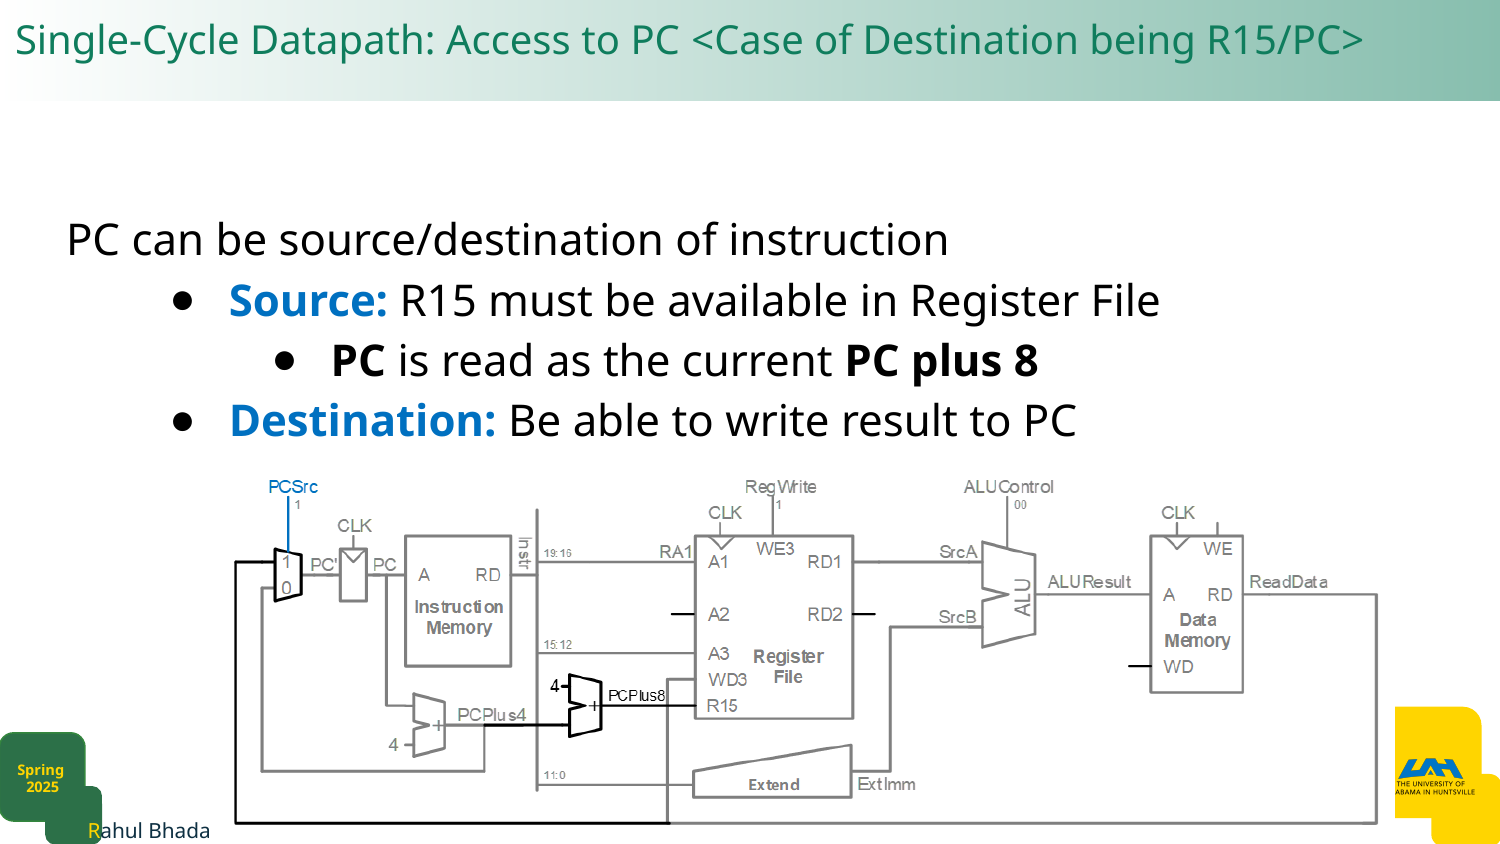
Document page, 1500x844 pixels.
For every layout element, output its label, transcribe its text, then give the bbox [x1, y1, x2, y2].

title Single-Cycle Datapath: Access to PC​ <Case of Destination being R15/PC> [0, 0, 1500, 101]
list PC can be source/destination of instruction​ Source: R15 must be available in Register File​ PC is read as the current PC plus 8​ Destination: Be able to write result to PC​ [51, 189, 1449, 750]
picture [209, 454, 1475, 844]
